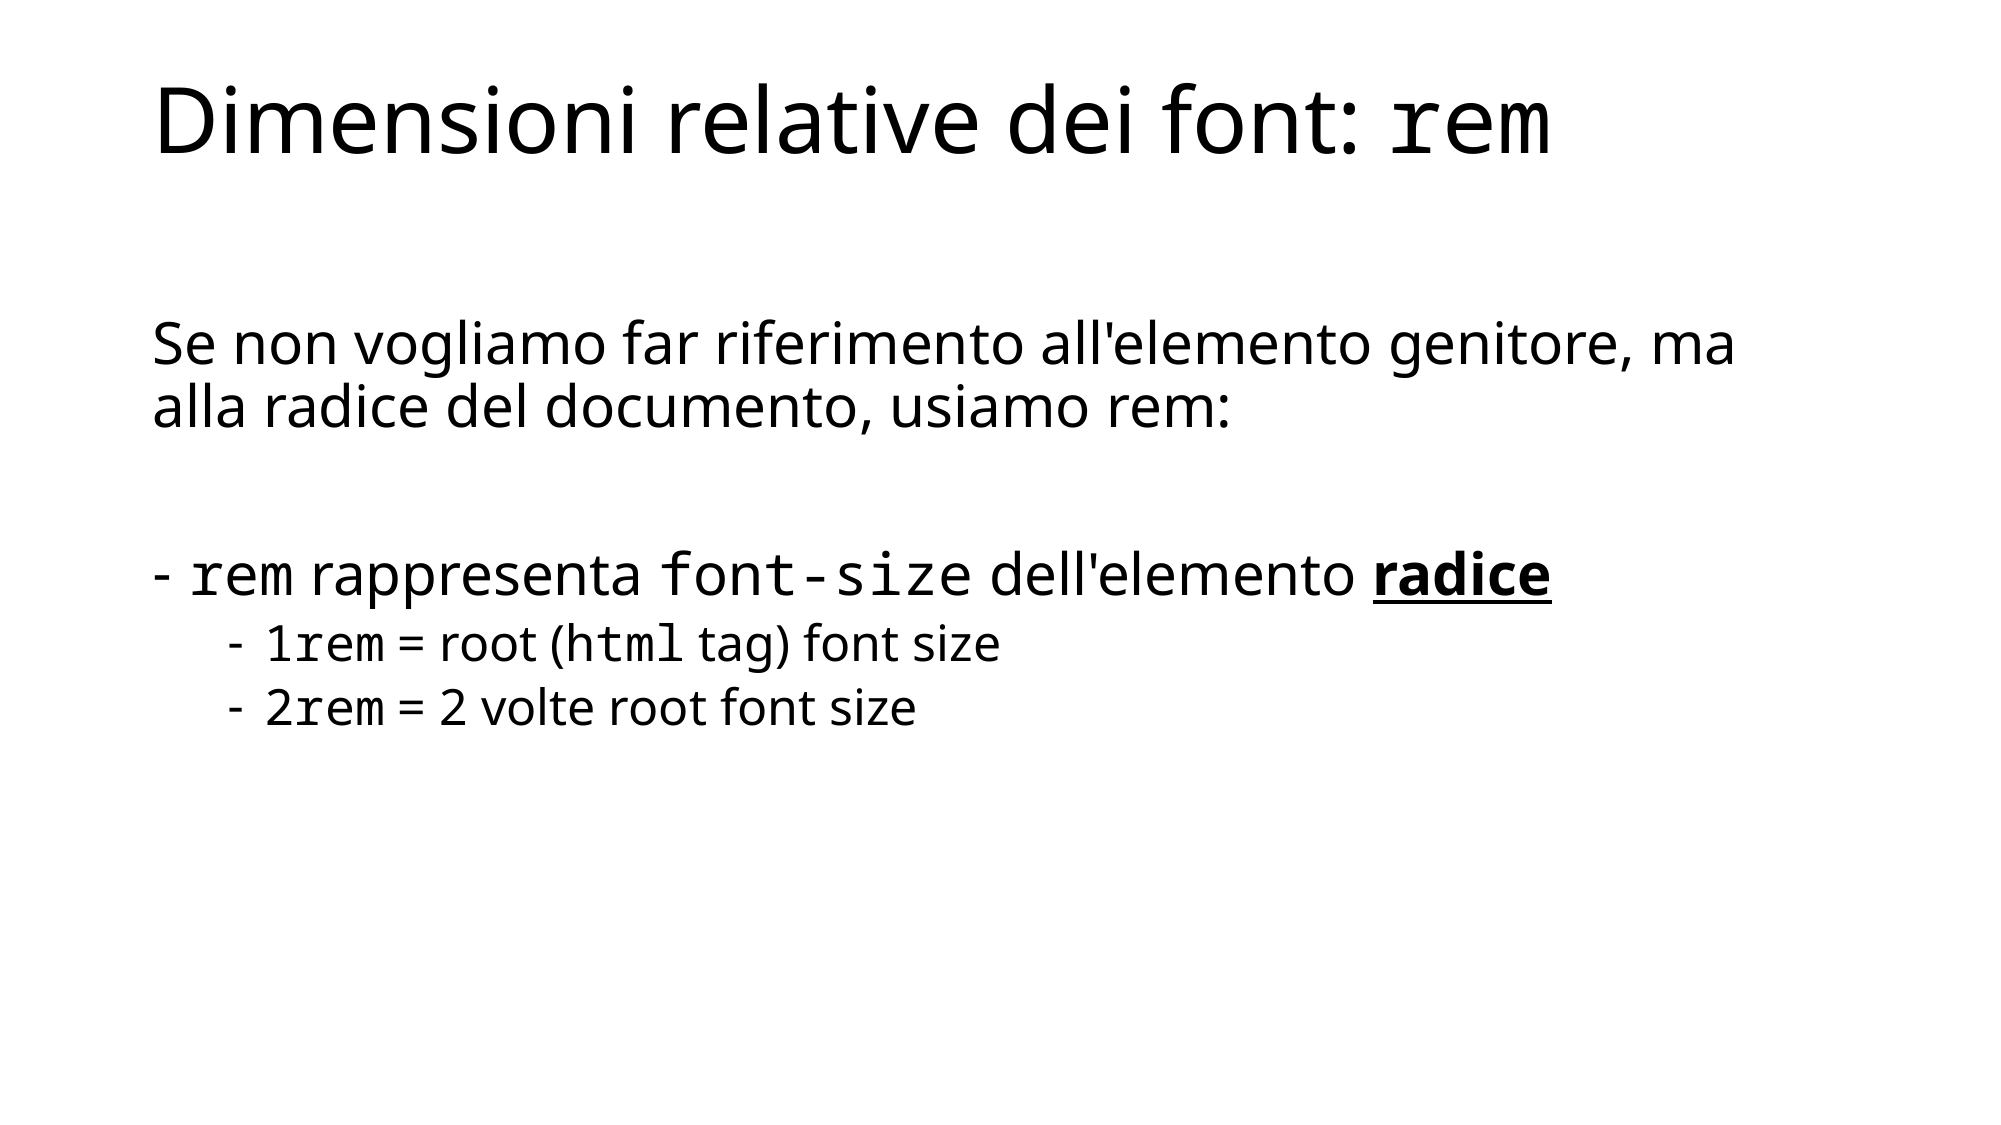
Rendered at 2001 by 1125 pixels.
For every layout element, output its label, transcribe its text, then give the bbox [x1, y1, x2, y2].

list Se non vogliamo far riferimento all'elemento genitore, ma alla radice del documento, usiamo rem: rem rappresenta font-size dell'elemento radice 1rem = root (html tag) font size 2rem = 2 volte root font size [137, 299, 1863, 1014]
title Dimensioni relative dei font: rem [137, 59, 1863, 278]
